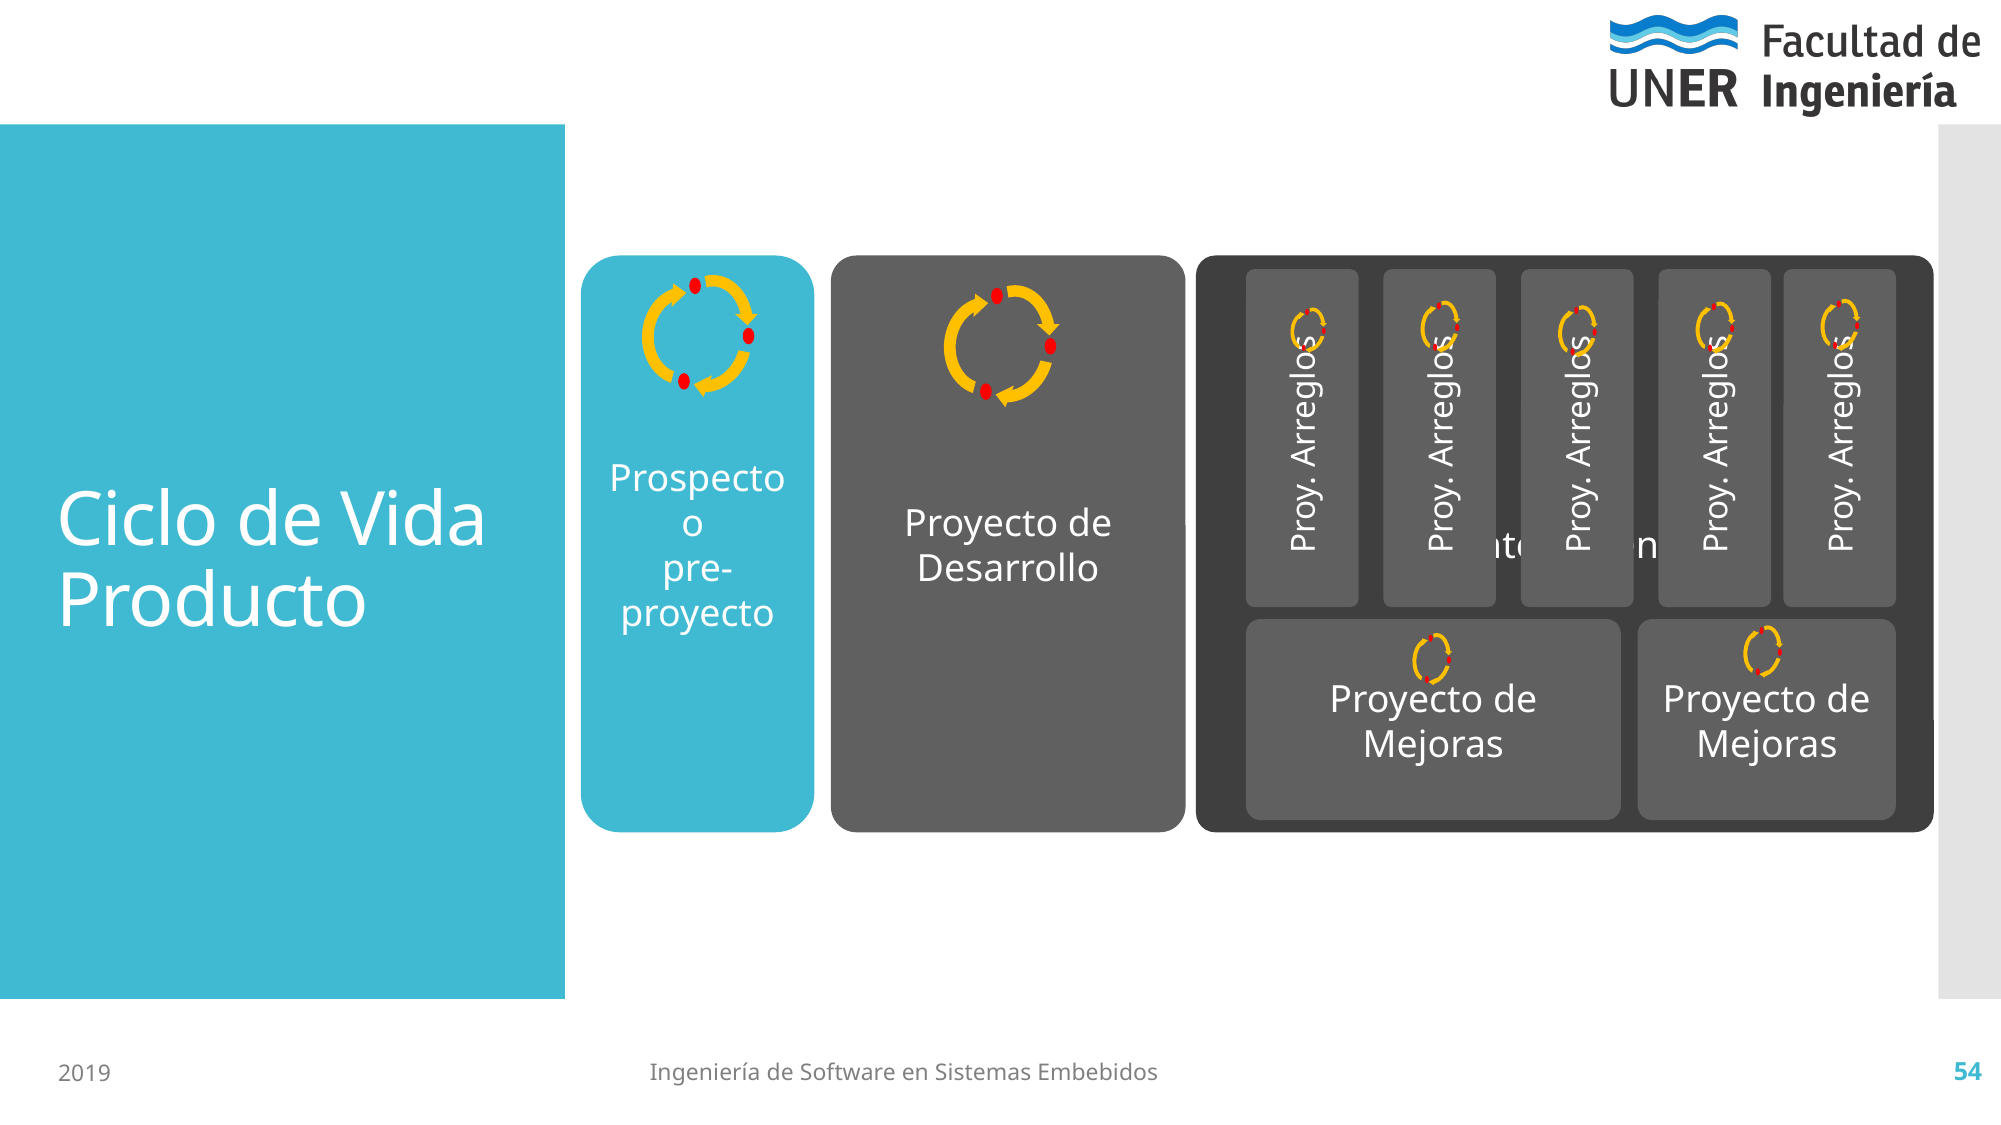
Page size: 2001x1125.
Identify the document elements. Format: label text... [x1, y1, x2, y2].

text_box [1245, 618, 1622, 821]
text_box Prospecto o pre-proyecto [579, 254, 816, 834]
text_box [1245, 268, 1359, 608]
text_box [1637, 618, 1897, 821]
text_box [1383, 268, 1497, 608]
picture [1594, 0, 1996, 132]
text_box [937, 279, 1062, 410]
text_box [635, 268, 760, 400]
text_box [1658, 268, 1772, 608]
text_box Mantenimiento [1195, 254, 1935, 834]
text_box Proyecto de Desarrollo [829, 254, 1187, 834]
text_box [1520, 268, 1634, 608]
footer Ingeniería de Software en Sistemas Embebidos [634, 1042, 1605, 1103]
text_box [1783, 268, 1897, 608]
title Ciclo de Vida Producto [41, 184, 525, 940]
slide_number 54 [1746, 1042, 1998, 1103]
slide_number 2019 [43, 1042, 493, 1103]
